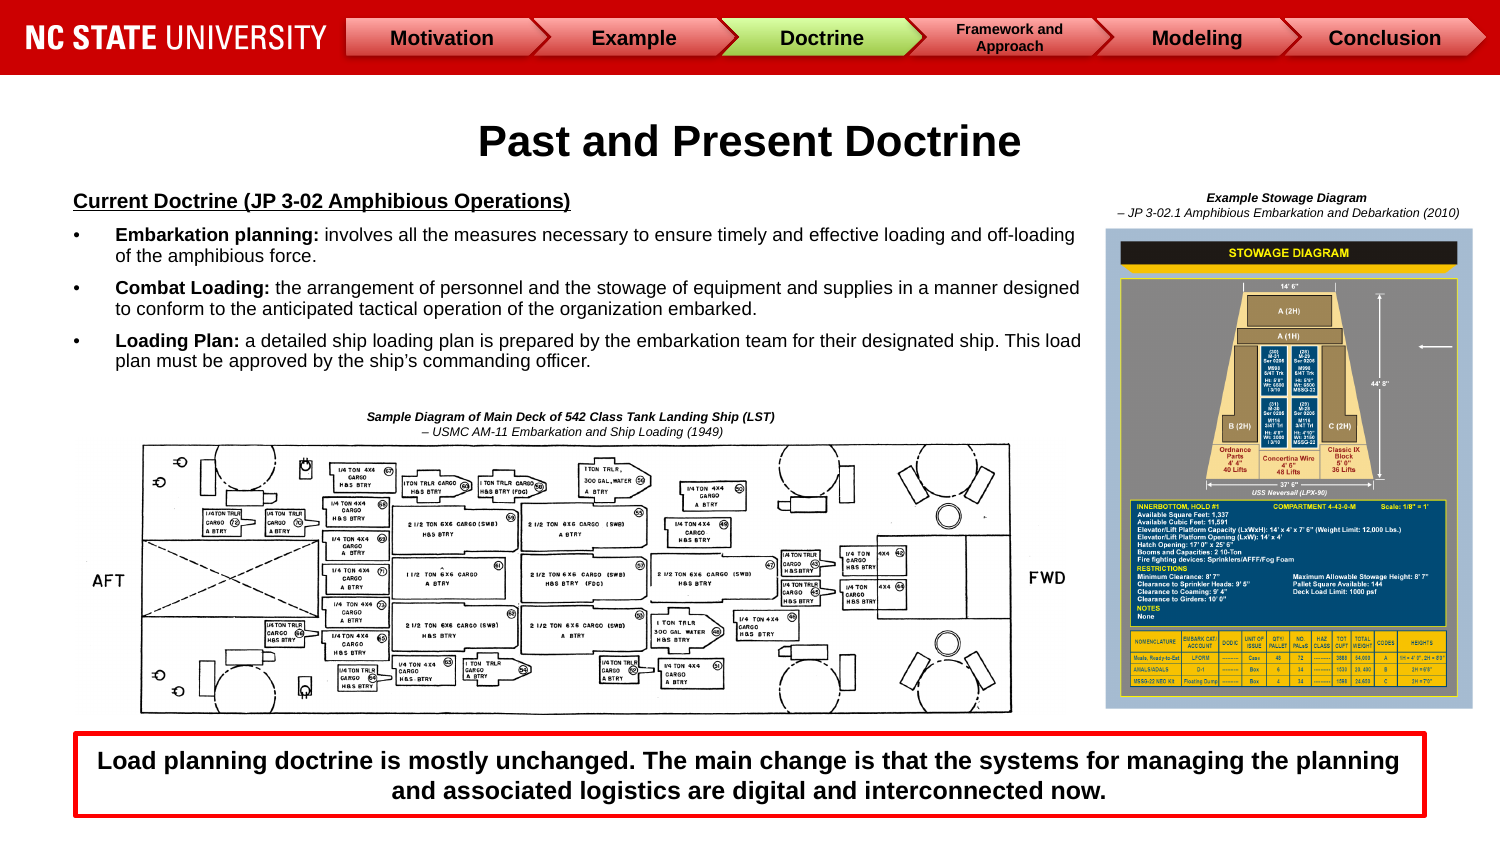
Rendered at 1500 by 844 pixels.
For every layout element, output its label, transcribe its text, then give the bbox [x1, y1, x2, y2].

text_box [346, 18, 1486, 56]
picture [0, 0, 1500, 75]
picture [1103, 226, 1474, 709]
text_box Sample Diagram of Main Deck of 542 Class Tank Landing Ship (LST) – USMC AM-11 Embarkation and Ship Loading (1949) [293, 401, 852, 436]
picture [75, 437, 1067, 715]
text_box Past and Present Doctrine [160, 97, 1340, 180]
text_box Example Stowage Diagram – JP 3-02.1 Amphibious Embarkation and Debarkation (2010) [1009, 182, 1500, 228]
text_box Current Doctrine (JP 3-02 Amphibious Operations) Embarkation planning: involves all the measures necessary to ensure timely and effective loading and off-loading of the amphibious force. Combat Loading: the arrangement of personnel and the stowage of equipment and supplies in a manner designed to conform to the anticipated tactical operation of the organization embarked. Loading Plan: a detailed ship loading plan is prepared by the embarkation team for their designated ship. This load plan must be approved by the ship’s commanding officer. [47, 179, 1104, 504]
text_box Load planning doctrine is mostly unchanged. The main change is that the systems for managing the planning and associated logistics are digital and interconnected now. [75, 733, 1425, 816]
